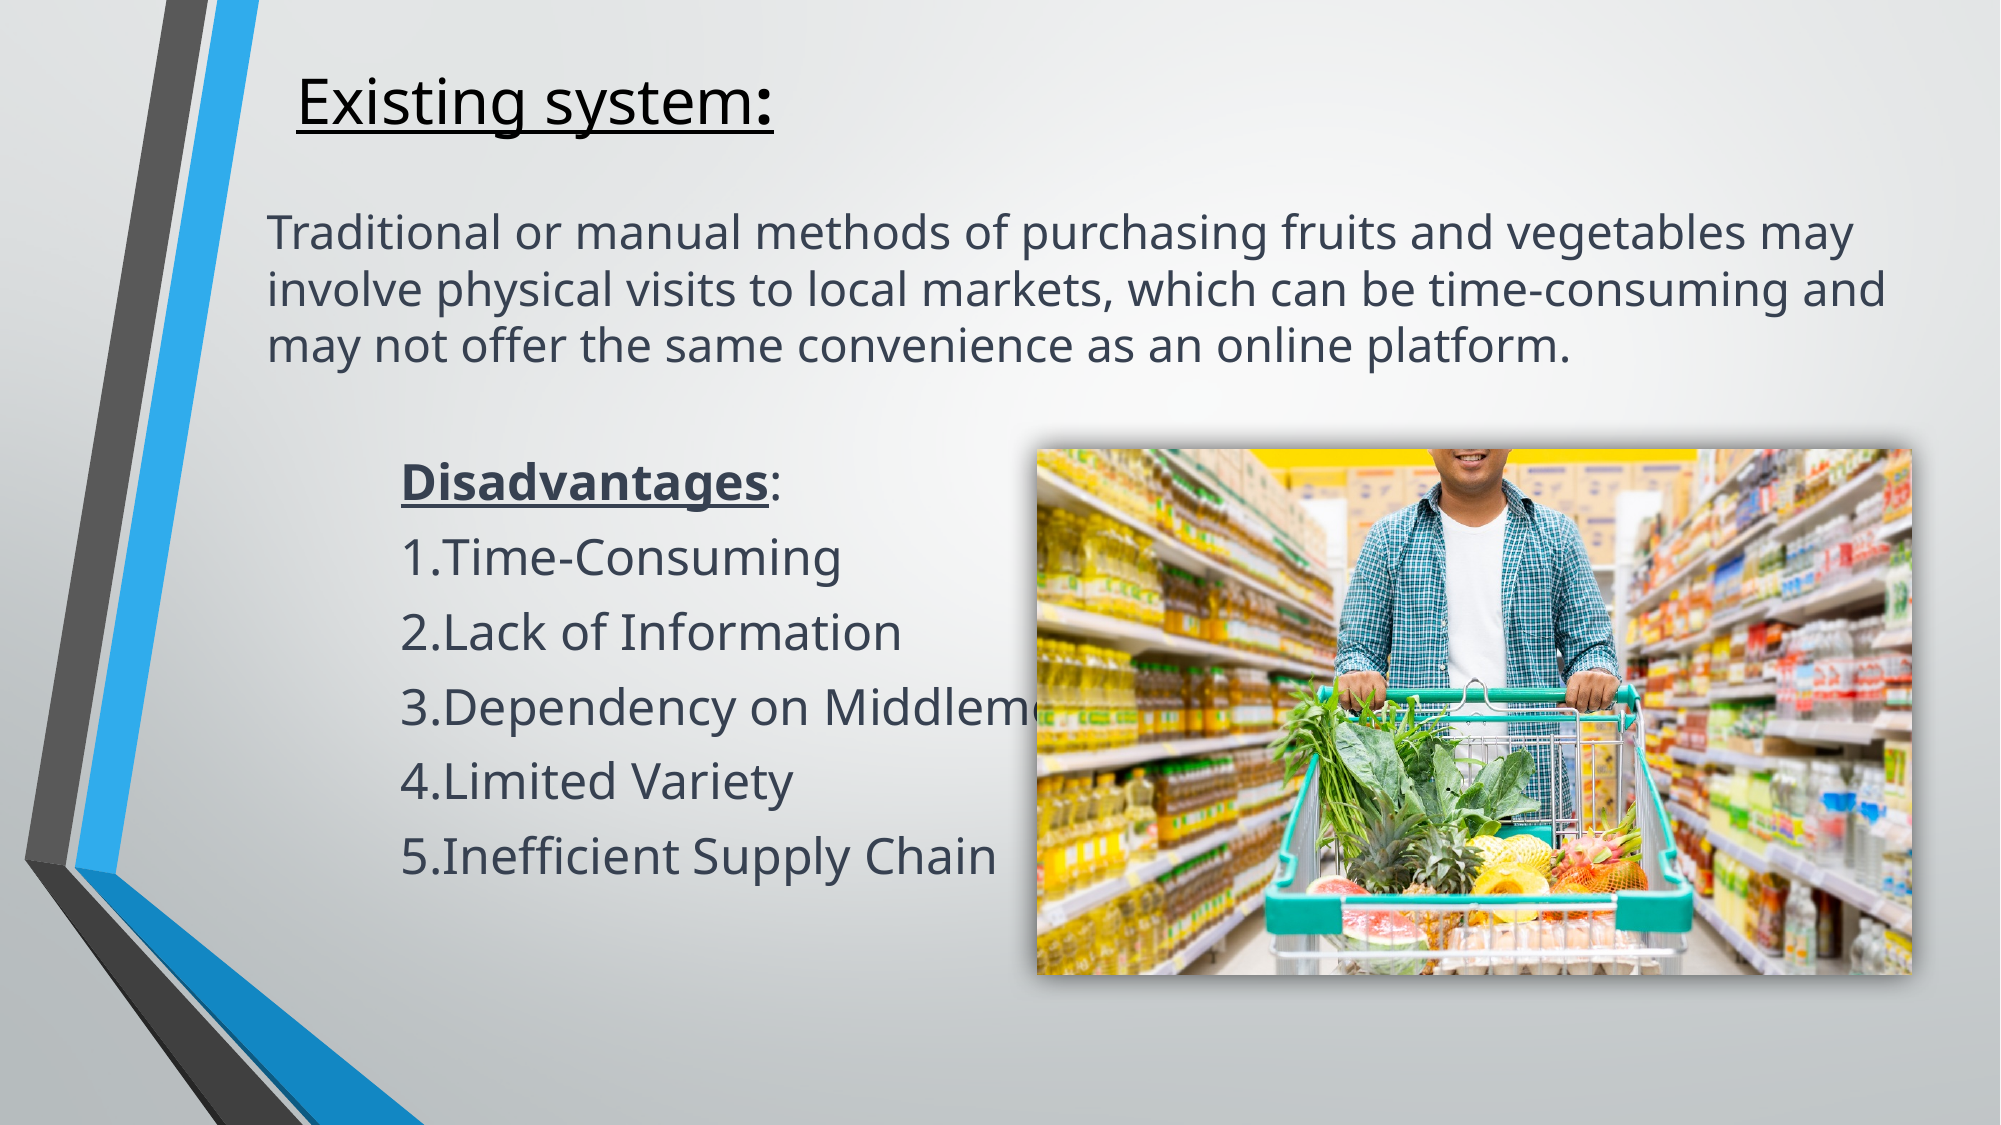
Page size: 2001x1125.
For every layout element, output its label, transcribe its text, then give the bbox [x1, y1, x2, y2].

picture [1037, 449, 1912, 976]
title Existing system: [193, 53, 877, 146]
list Traditional or manual methods of purchasing fruits and vegetables may involve physical visits to local markets, which can be time-consuming and may not offer the same convenience as an online platform. [251, 180, 1924, 394]
text_box Disadvantages: Time-Consuming Lack of Information Dependency on Middlemen Limited Variety Inefficient Supply Chain [385, 449, 1189, 1013]
